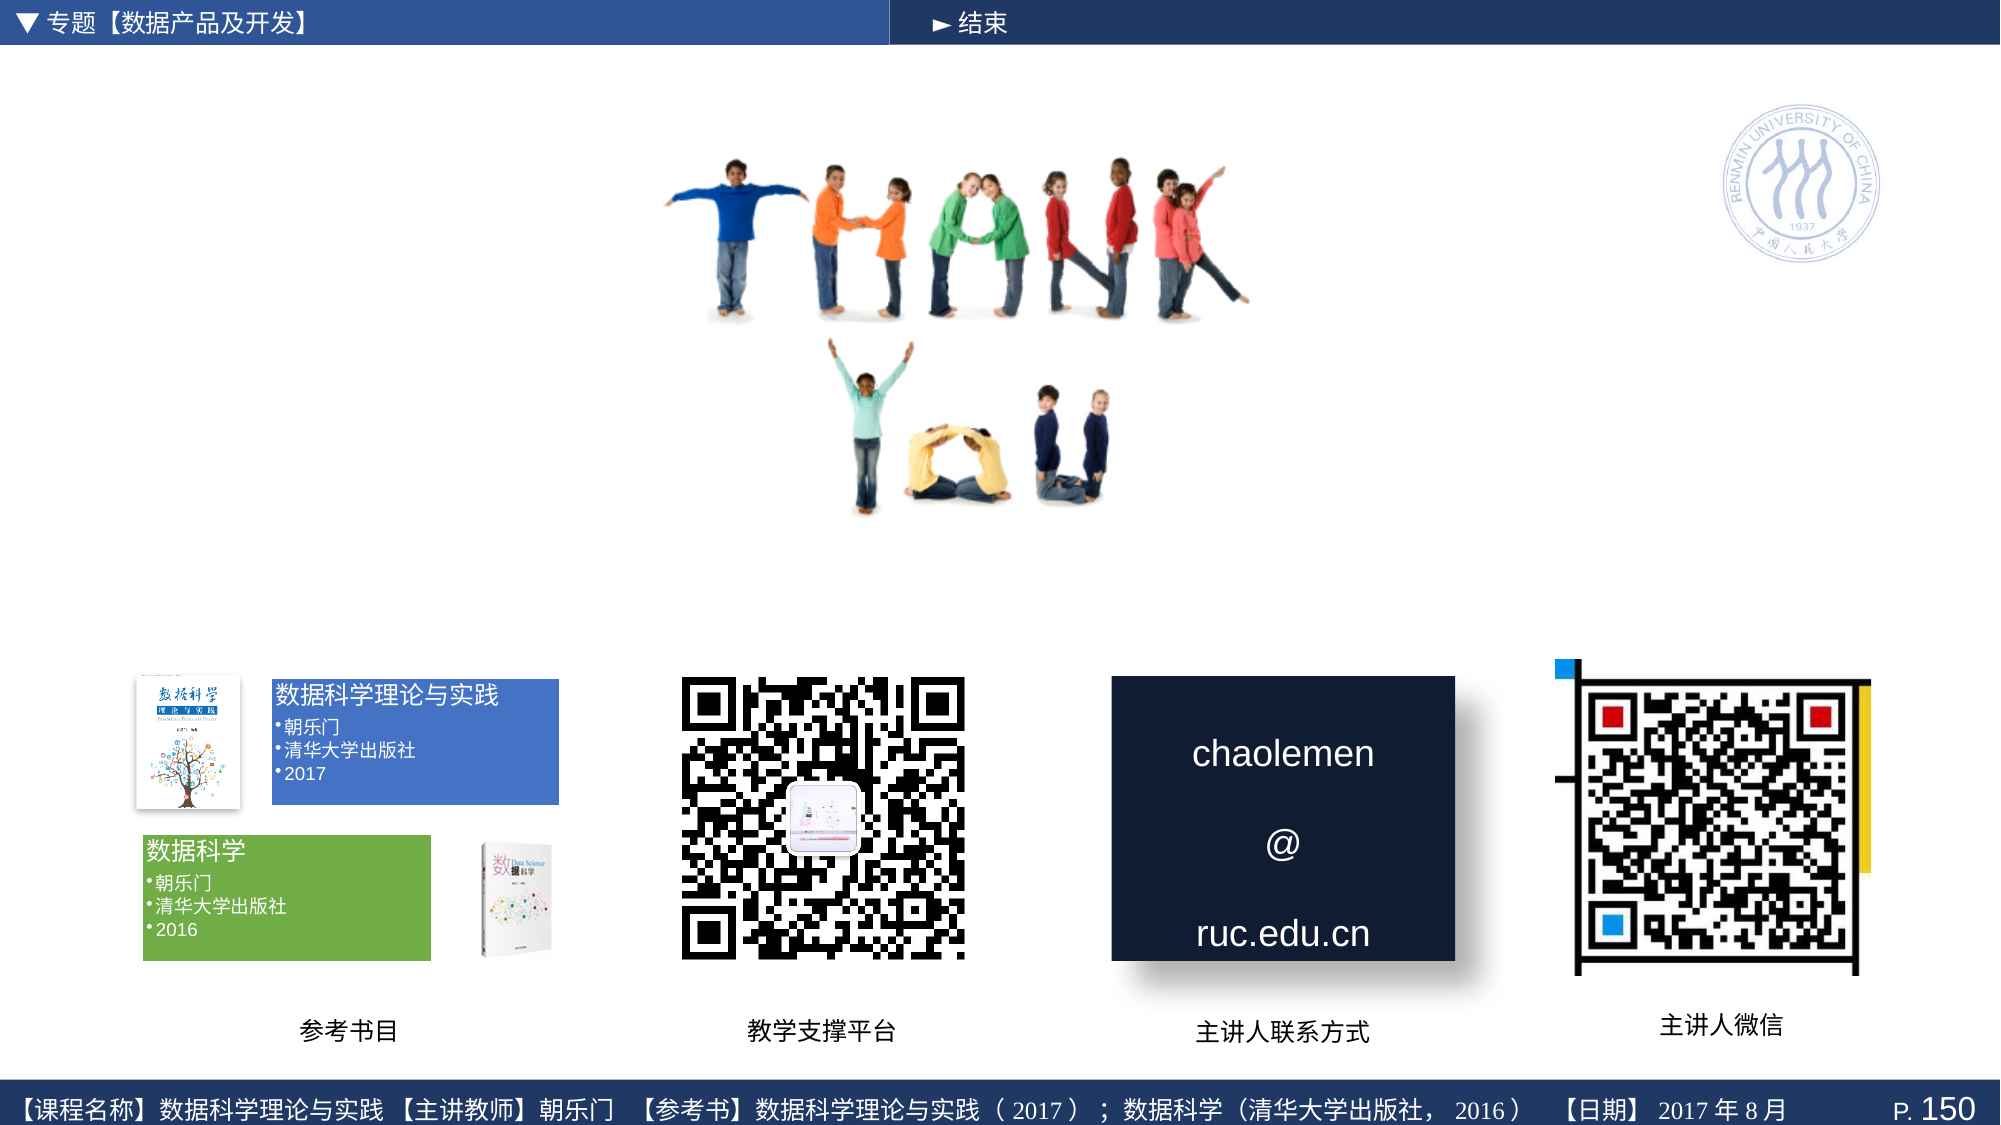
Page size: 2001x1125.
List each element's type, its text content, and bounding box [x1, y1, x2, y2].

text_box chaolemen @ ruc.edu.cn [1108, 672, 1459, 965]
picture [659, 654, 987, 982]
list ▼专题【数据产品及开发】 [0, 0, 725, 43]
picture [633, 113, 1284, 550]
text_box 参考书目 [220, 1008, 480, 1053]
picture [1555, 659, 1872, 976]
text_box 教学支撑平台 [659, 1008, 987, 1053]
text_box 主讲人联系方式 [1154, 1009, 1413, 1055]
list ►结束 [917, 0, 1493, 36]
text_box 主讲人微信 [1592, 1002, 1852, 1047]
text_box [129, 640, 571, 1000]
